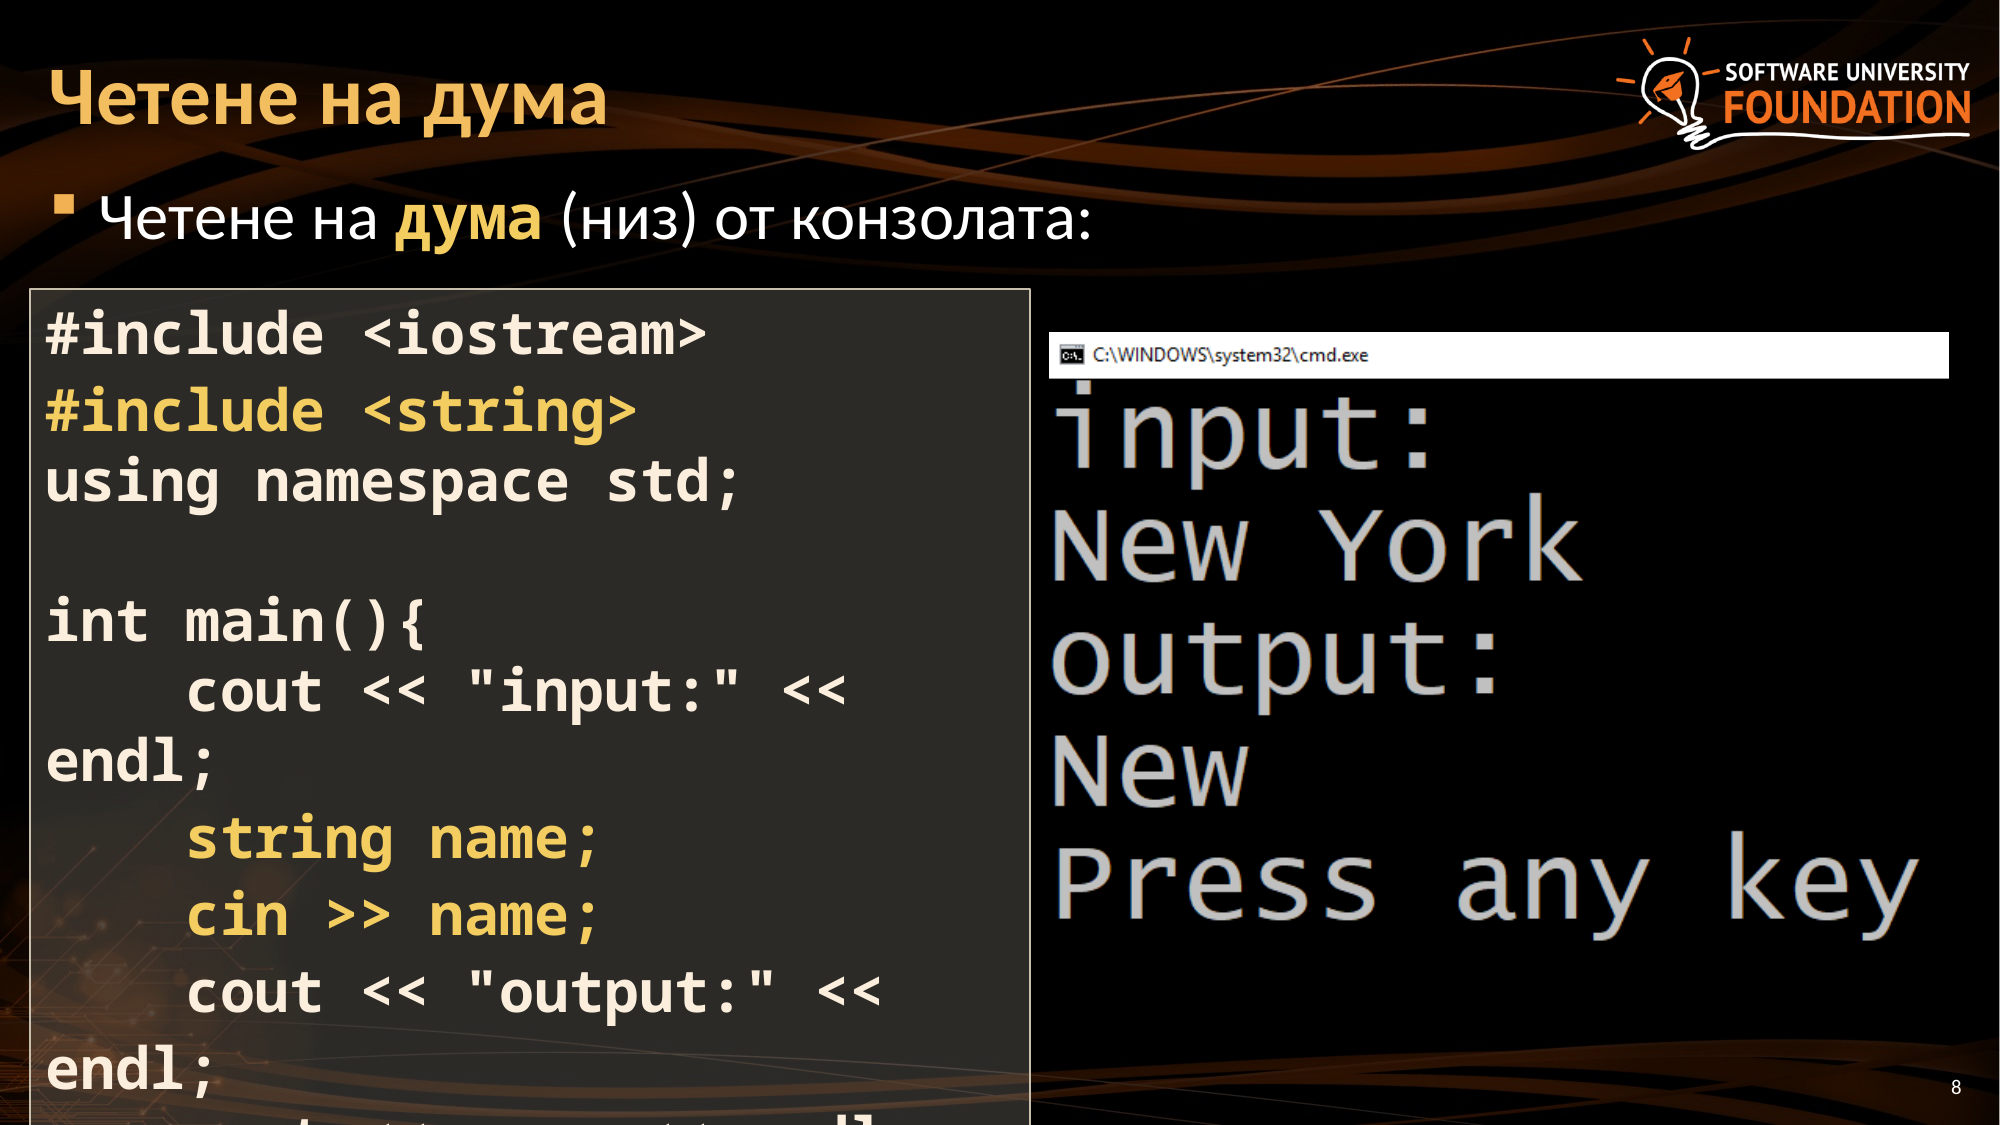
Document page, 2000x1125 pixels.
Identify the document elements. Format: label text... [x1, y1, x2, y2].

picture [1049, 332, 1949, 980]
text_box #include <iostream> #include <string> using namespace std; int main(){ cout << "input:" << endl; string name; cin >> name; cout << "output:" << endl; cout << name << endl; } [30, 289, 1031, 1125]
title Четене на дума [30, 6, 1602, 189]
list Четене на дума (низ) от конзолата: [31, 162, 1968, 1103]
slide_number 8 [1897, 1070, 1968, 1103]
picture [0, 0, 2000, 1125]
